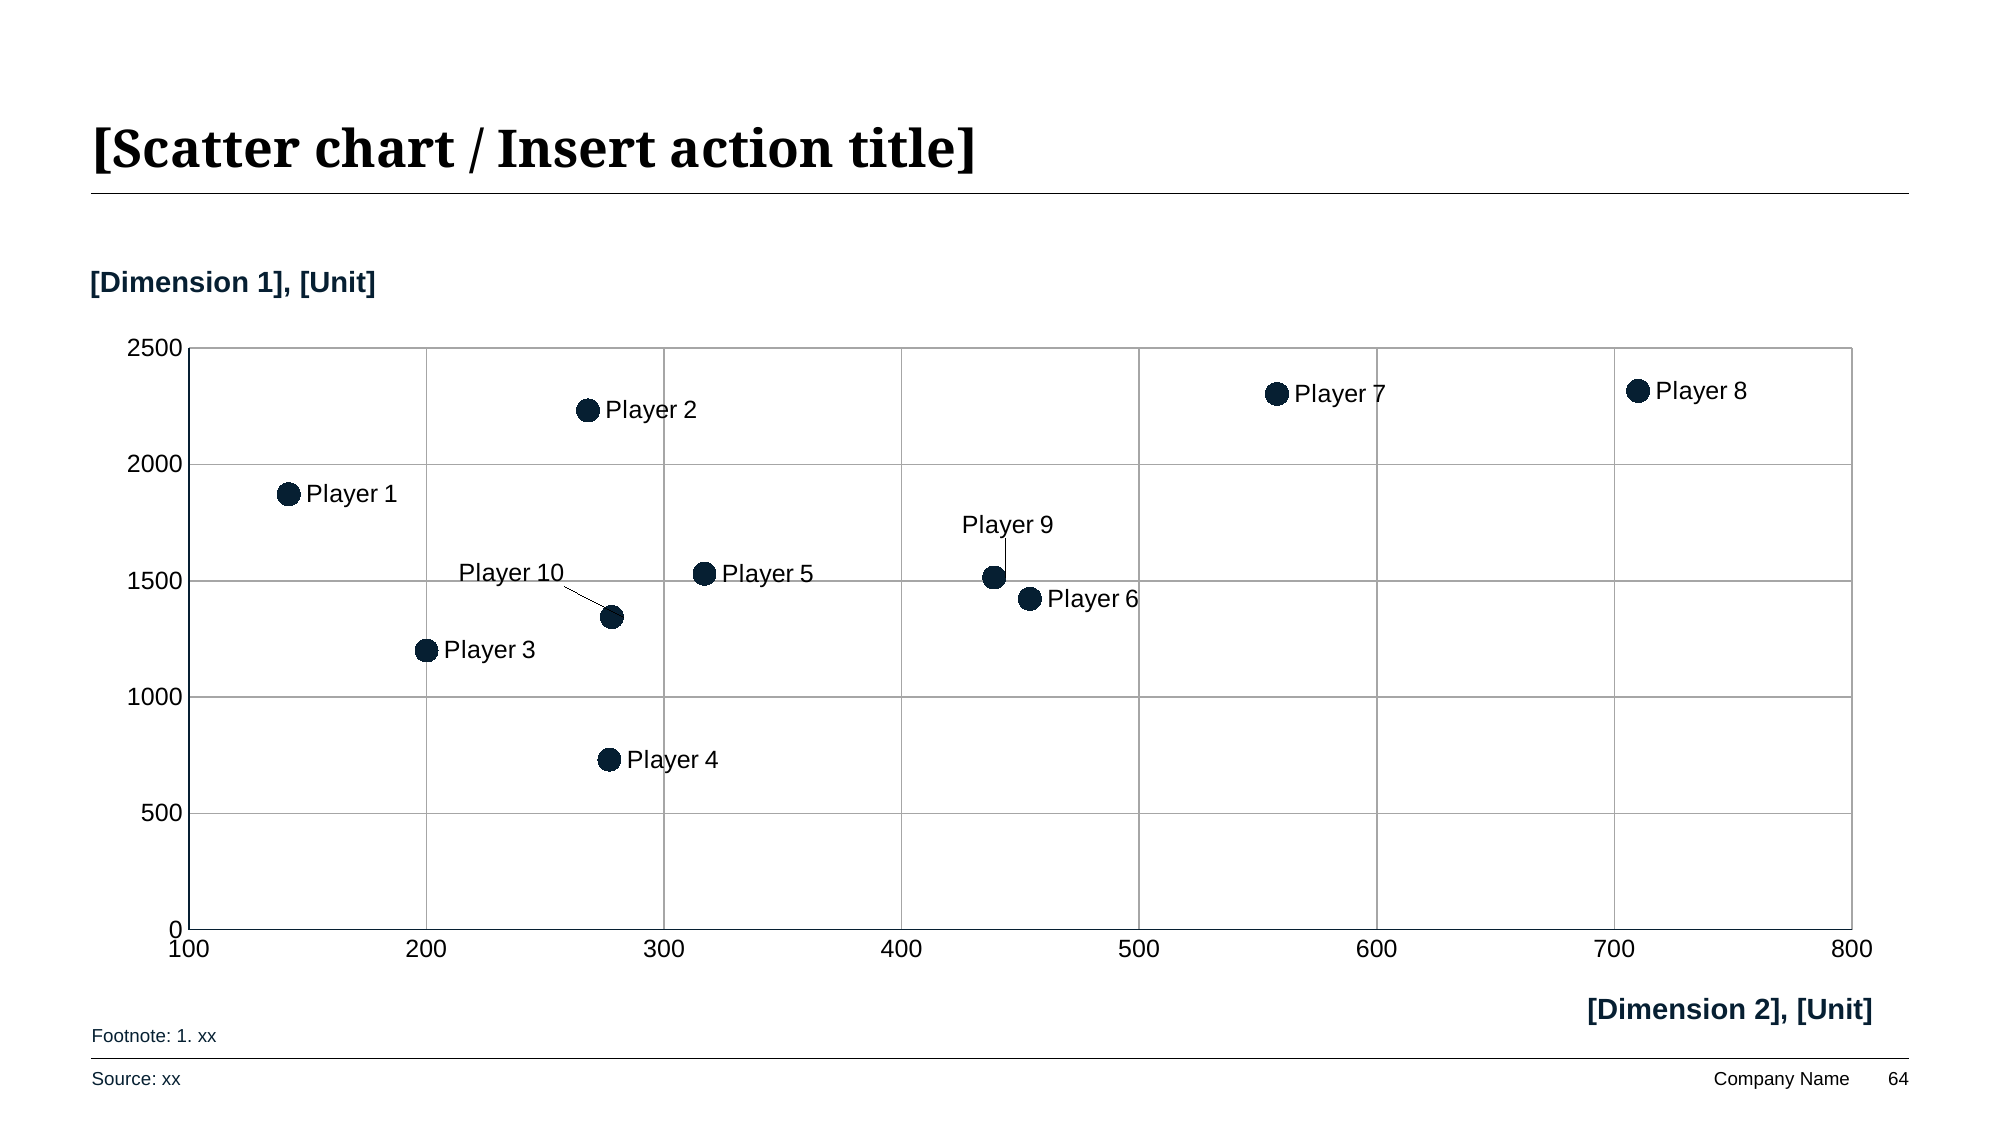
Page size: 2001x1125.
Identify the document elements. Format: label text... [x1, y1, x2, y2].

text_box Source: xx [76, 1066, 1274, 1109]
text_box [Dimension 1], [Unit] [90, 262, 432, 305]
title [Scatter chart / Insert action title] [91, 58, 1909, 179]
text_box [Dimension 2], [Unit] [1532, 988, 1874, 1031]
chart [90, 321, 1910, 976]
text_box Footnote: 1. xx [76, 1005, 1618, 1066]
